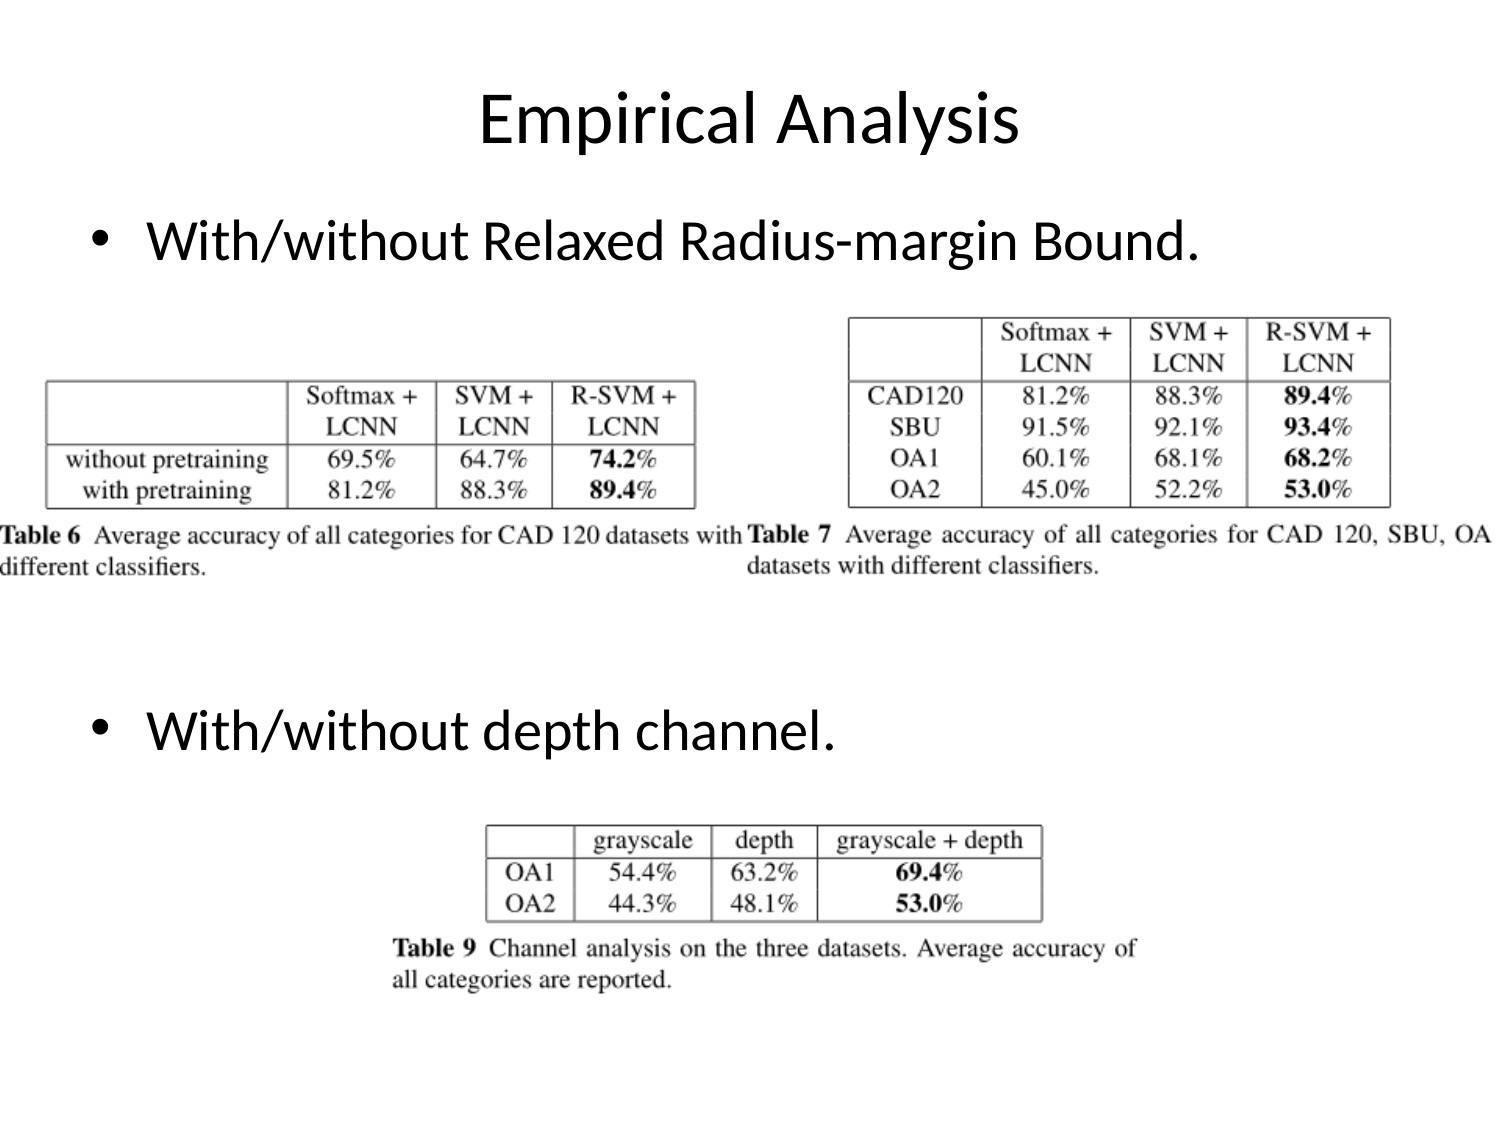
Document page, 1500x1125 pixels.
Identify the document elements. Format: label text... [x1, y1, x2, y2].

picture [387, 813, 1151, 1001]
title Empirical Analysis [64, 54, 1436, 173]
list With/without Relaxed Radius-margin Bound. With/without depth channel. [75, 195, 1425, 362]
picture [0, 307, 1493, 588]
list With/without Relaxed Radius-margin Bound. With/without depth channel. [75, 590, 1425, 1100]
